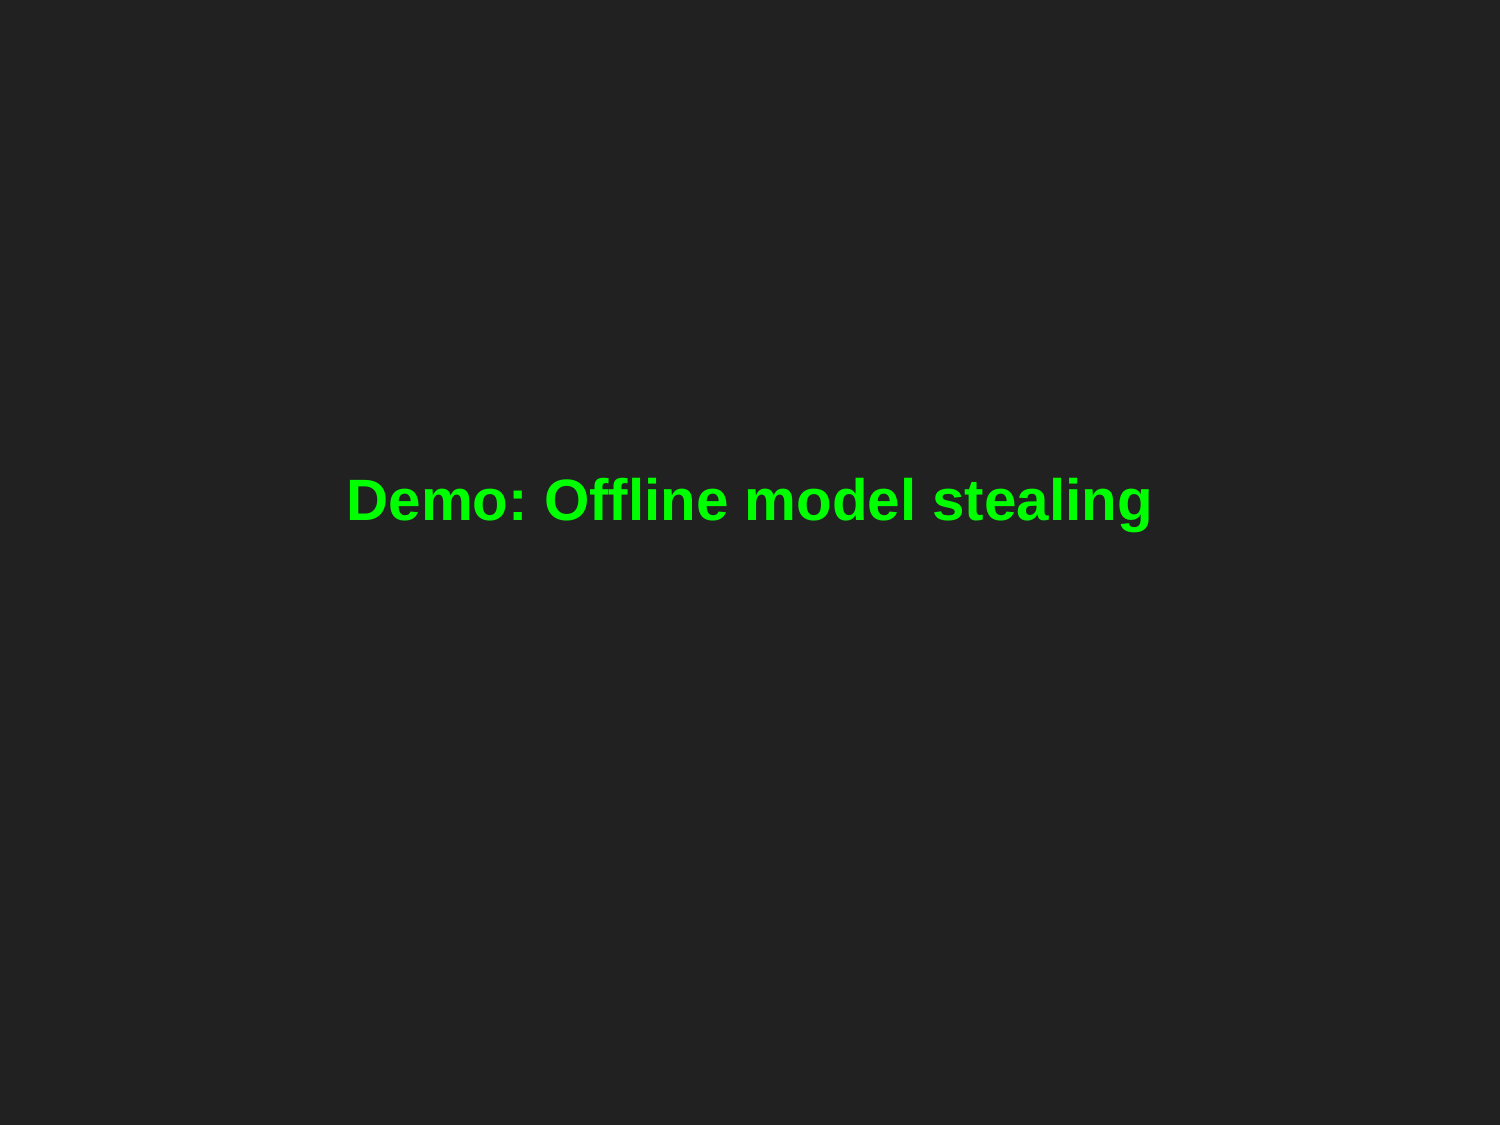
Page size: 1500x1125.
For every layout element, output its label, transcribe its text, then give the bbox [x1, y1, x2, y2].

title Demo: Offline model stealing [51, 447, 1449, 573]
